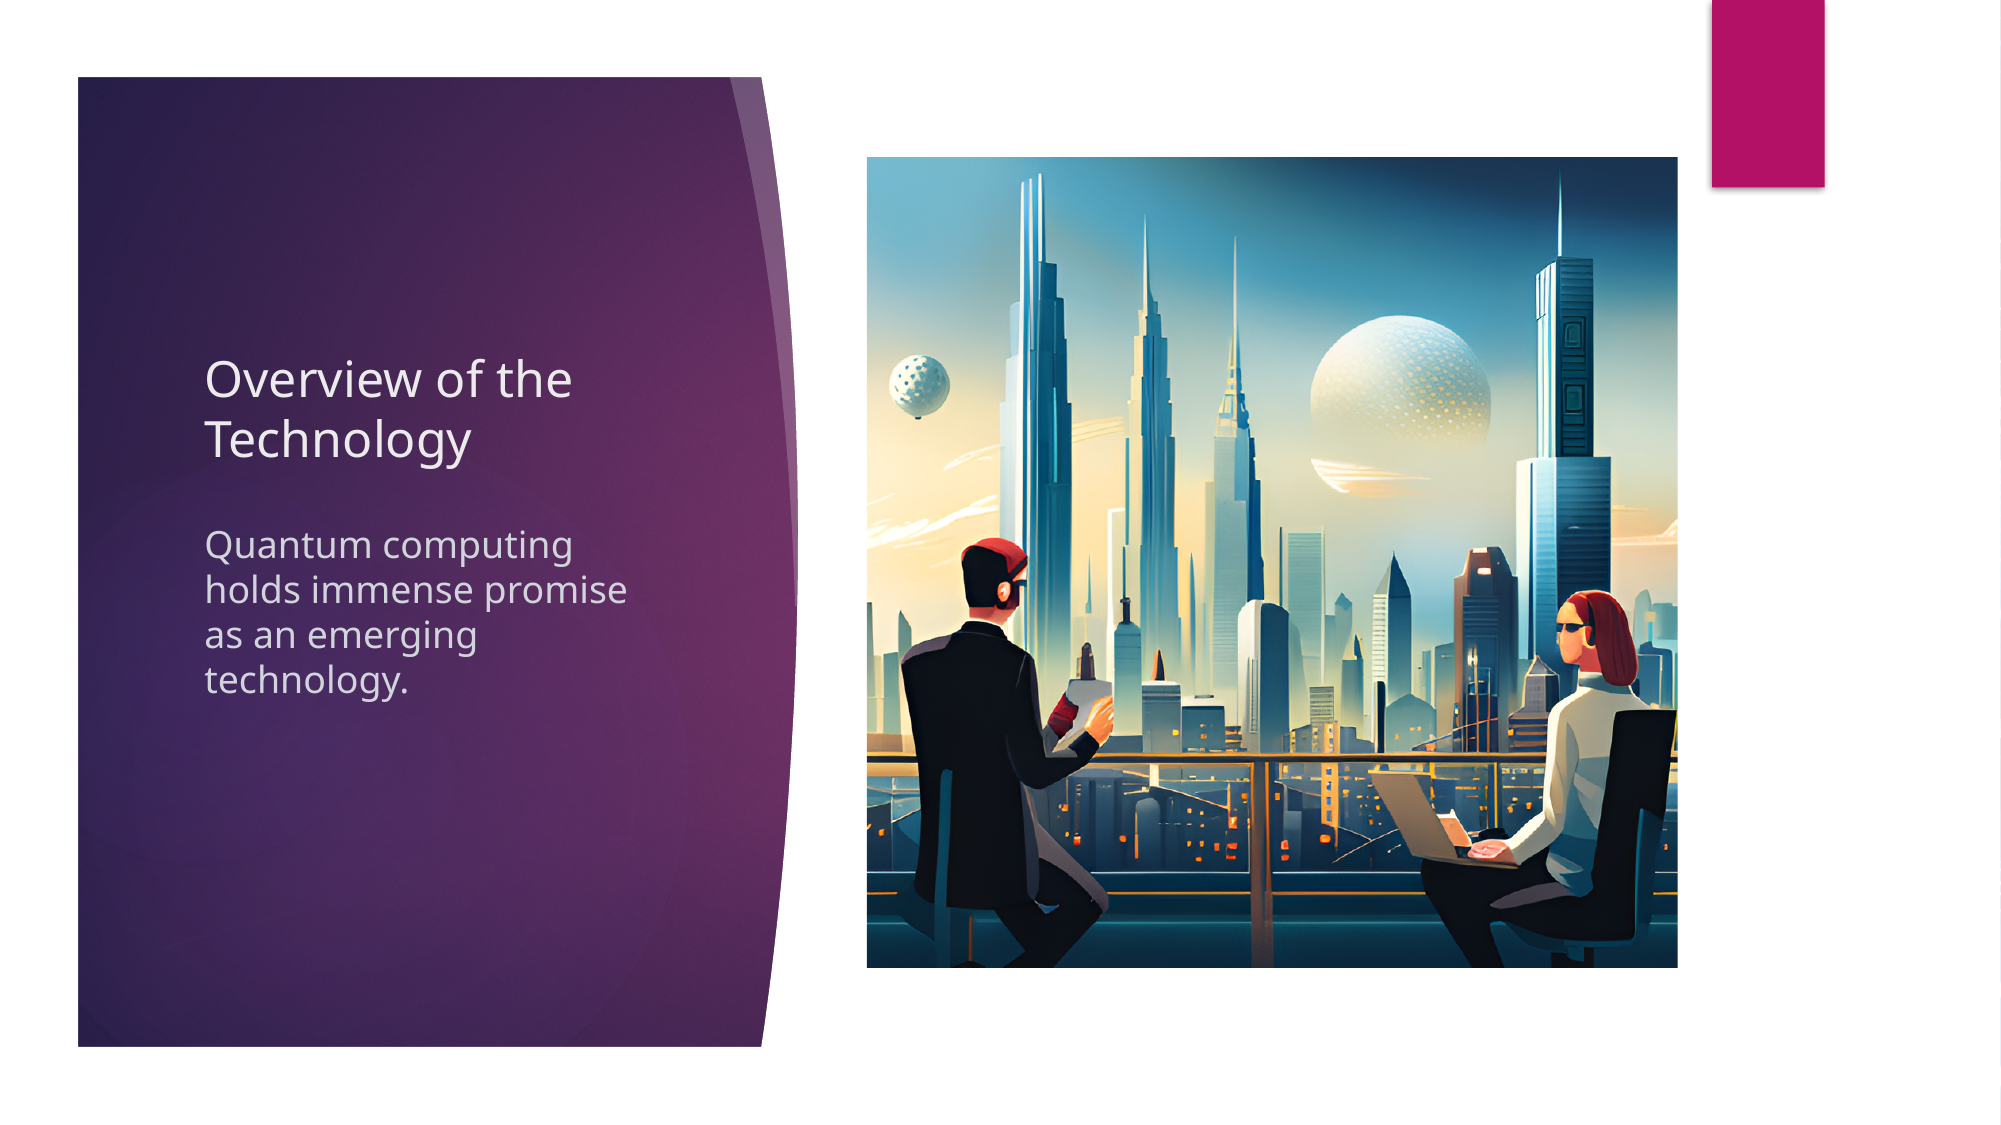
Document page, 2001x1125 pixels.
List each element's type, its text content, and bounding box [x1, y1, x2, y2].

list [866, 156, 1678, 969]
title Overview of the Technology [189, 212, 648, 475]
list Quantum computing holds immense promise as an emerging technology. [189, 513, 648, 989]
